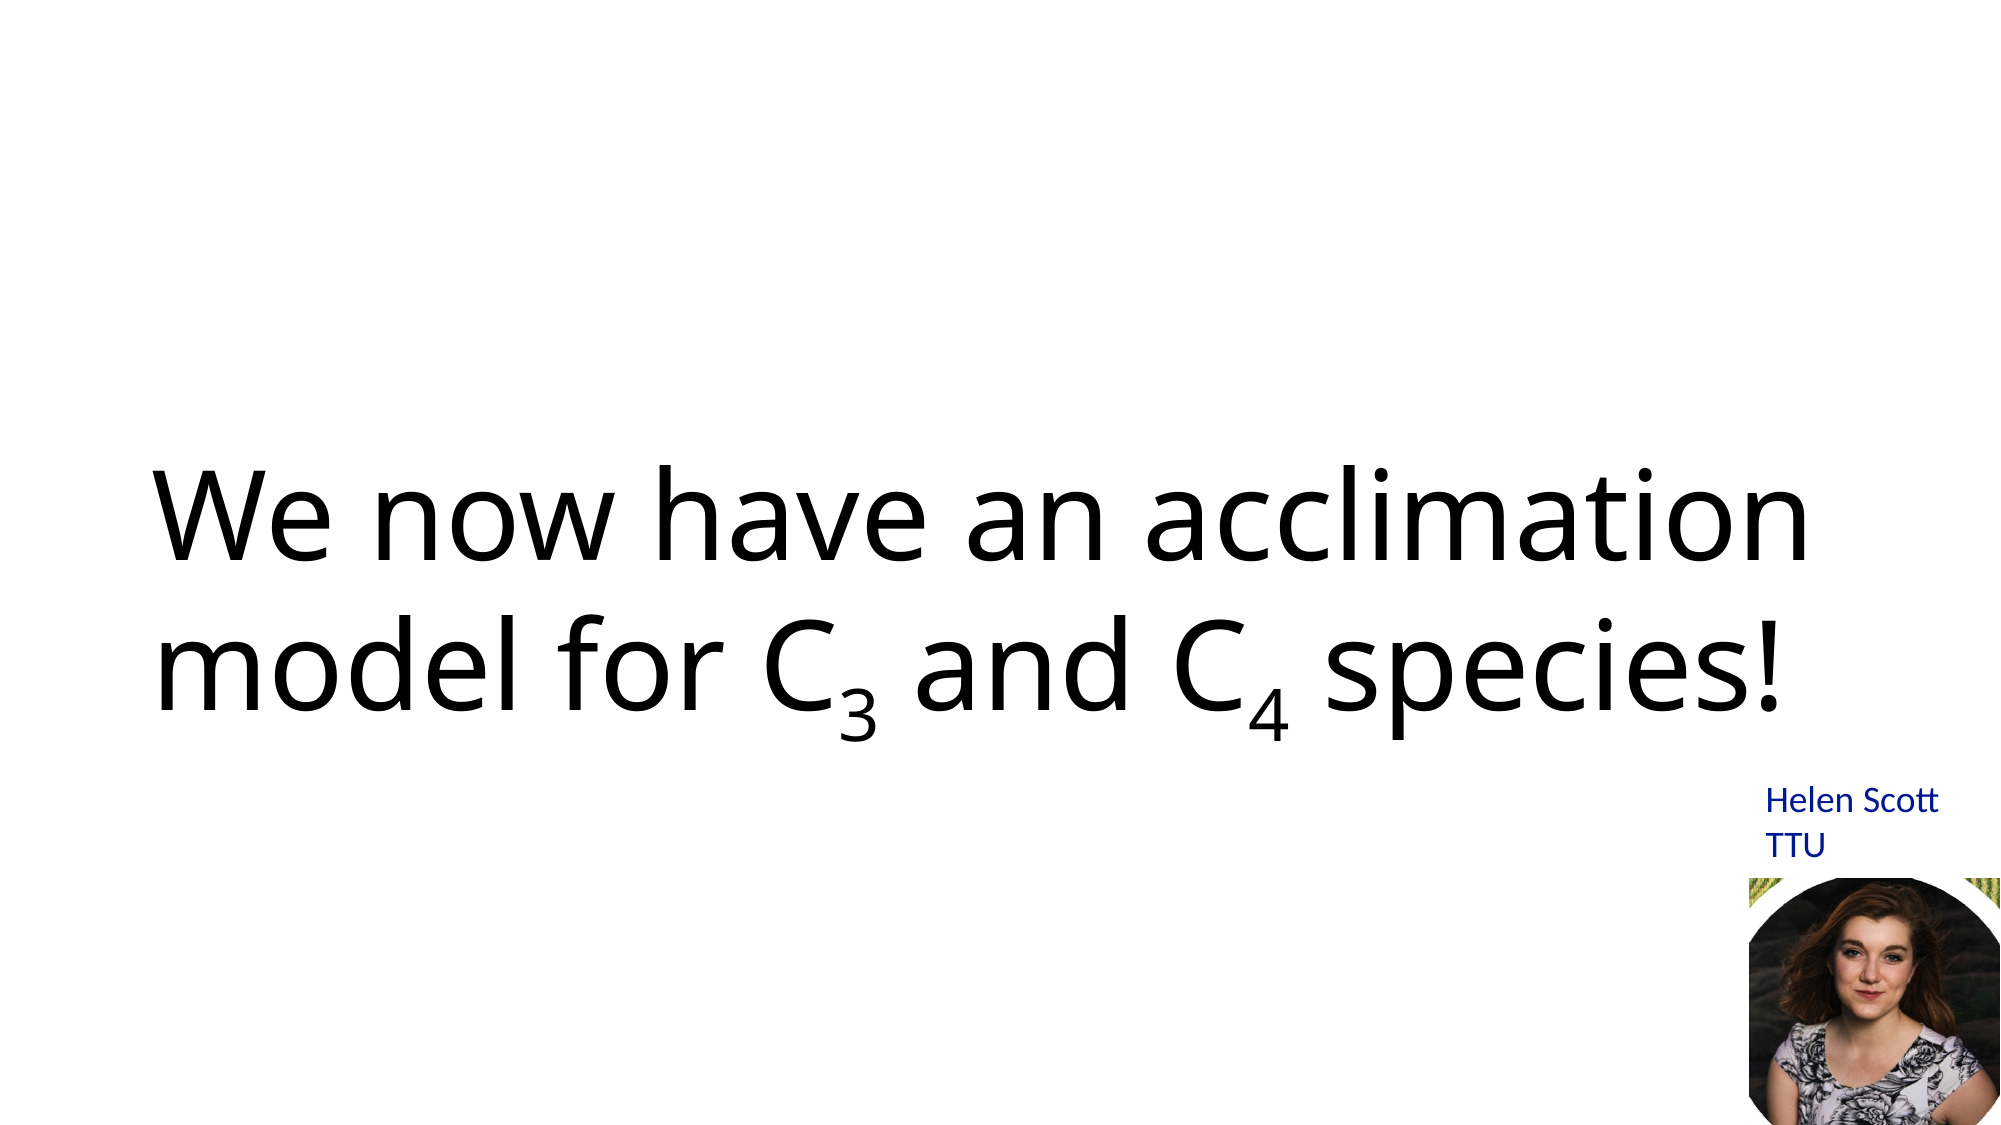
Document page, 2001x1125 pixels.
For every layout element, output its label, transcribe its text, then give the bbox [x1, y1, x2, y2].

picture [1749, 878, 2000, 1125]
title We now have an acclimation model for C3 and C4 species! [136, 280, 1862, 749]
text_box Helen Scott TTU [1750, 767, 1955, 873]
